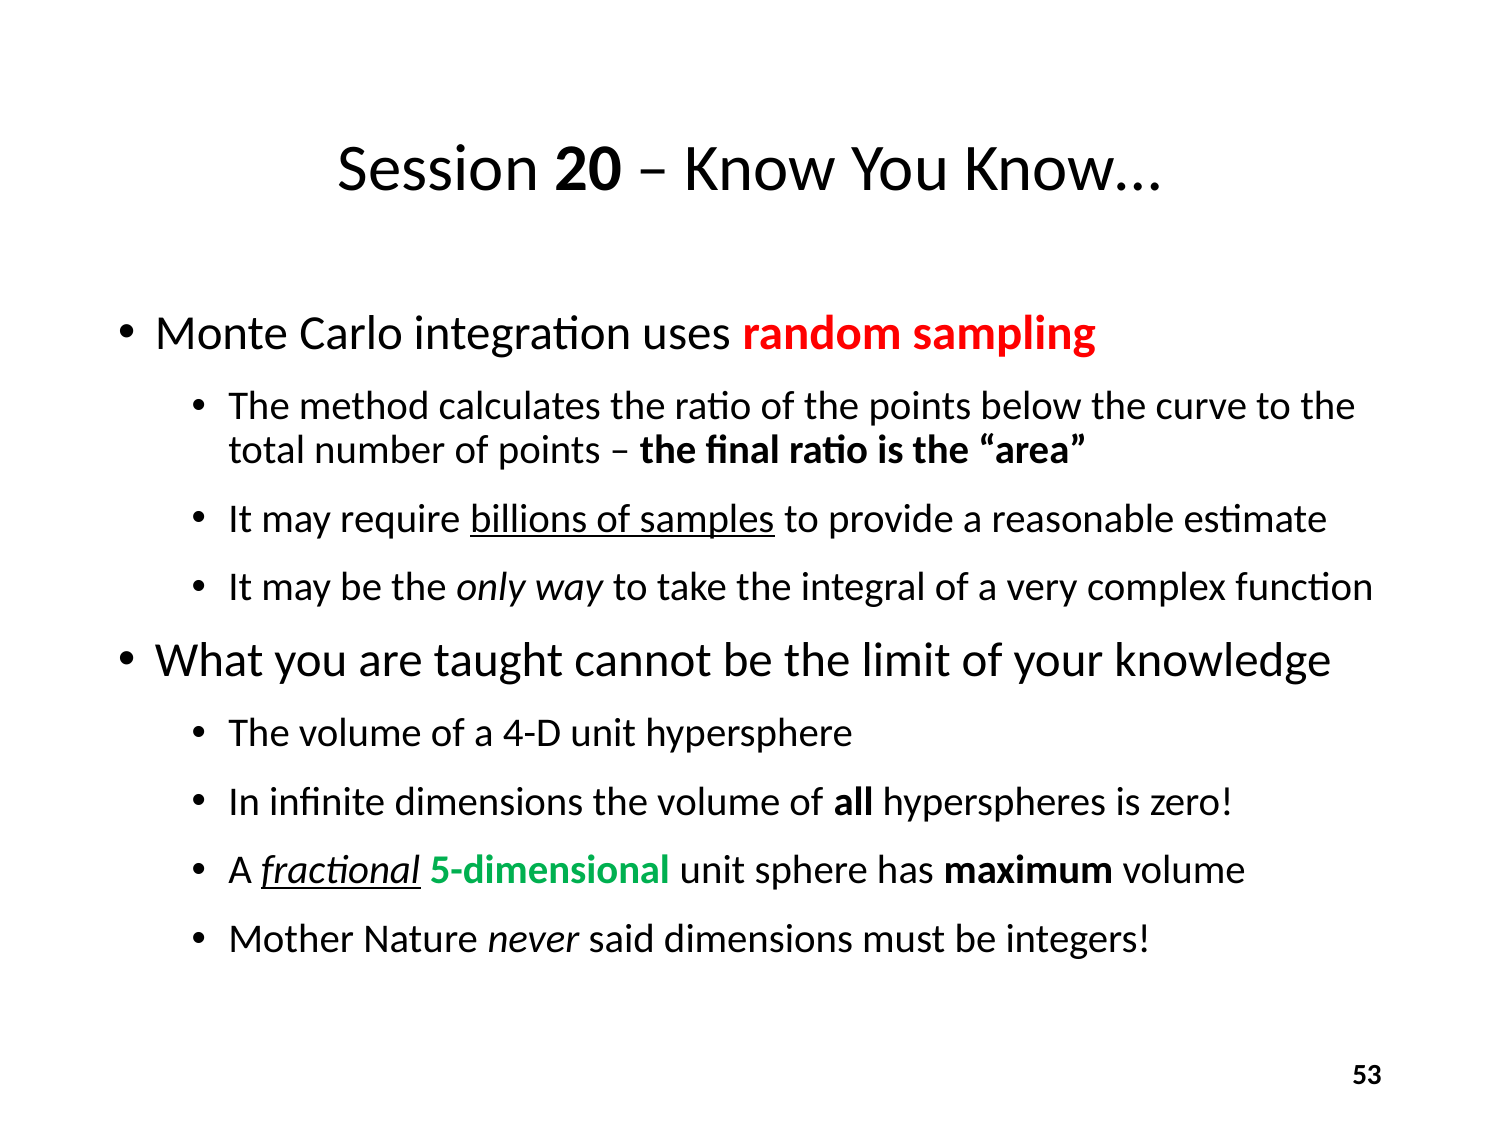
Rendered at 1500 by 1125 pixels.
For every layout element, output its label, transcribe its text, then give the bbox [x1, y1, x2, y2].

slide_number 53 [1059, 1042, 1397, 1103]
title Session 20 – Know You Know… [103, 59, 1397, 278]
